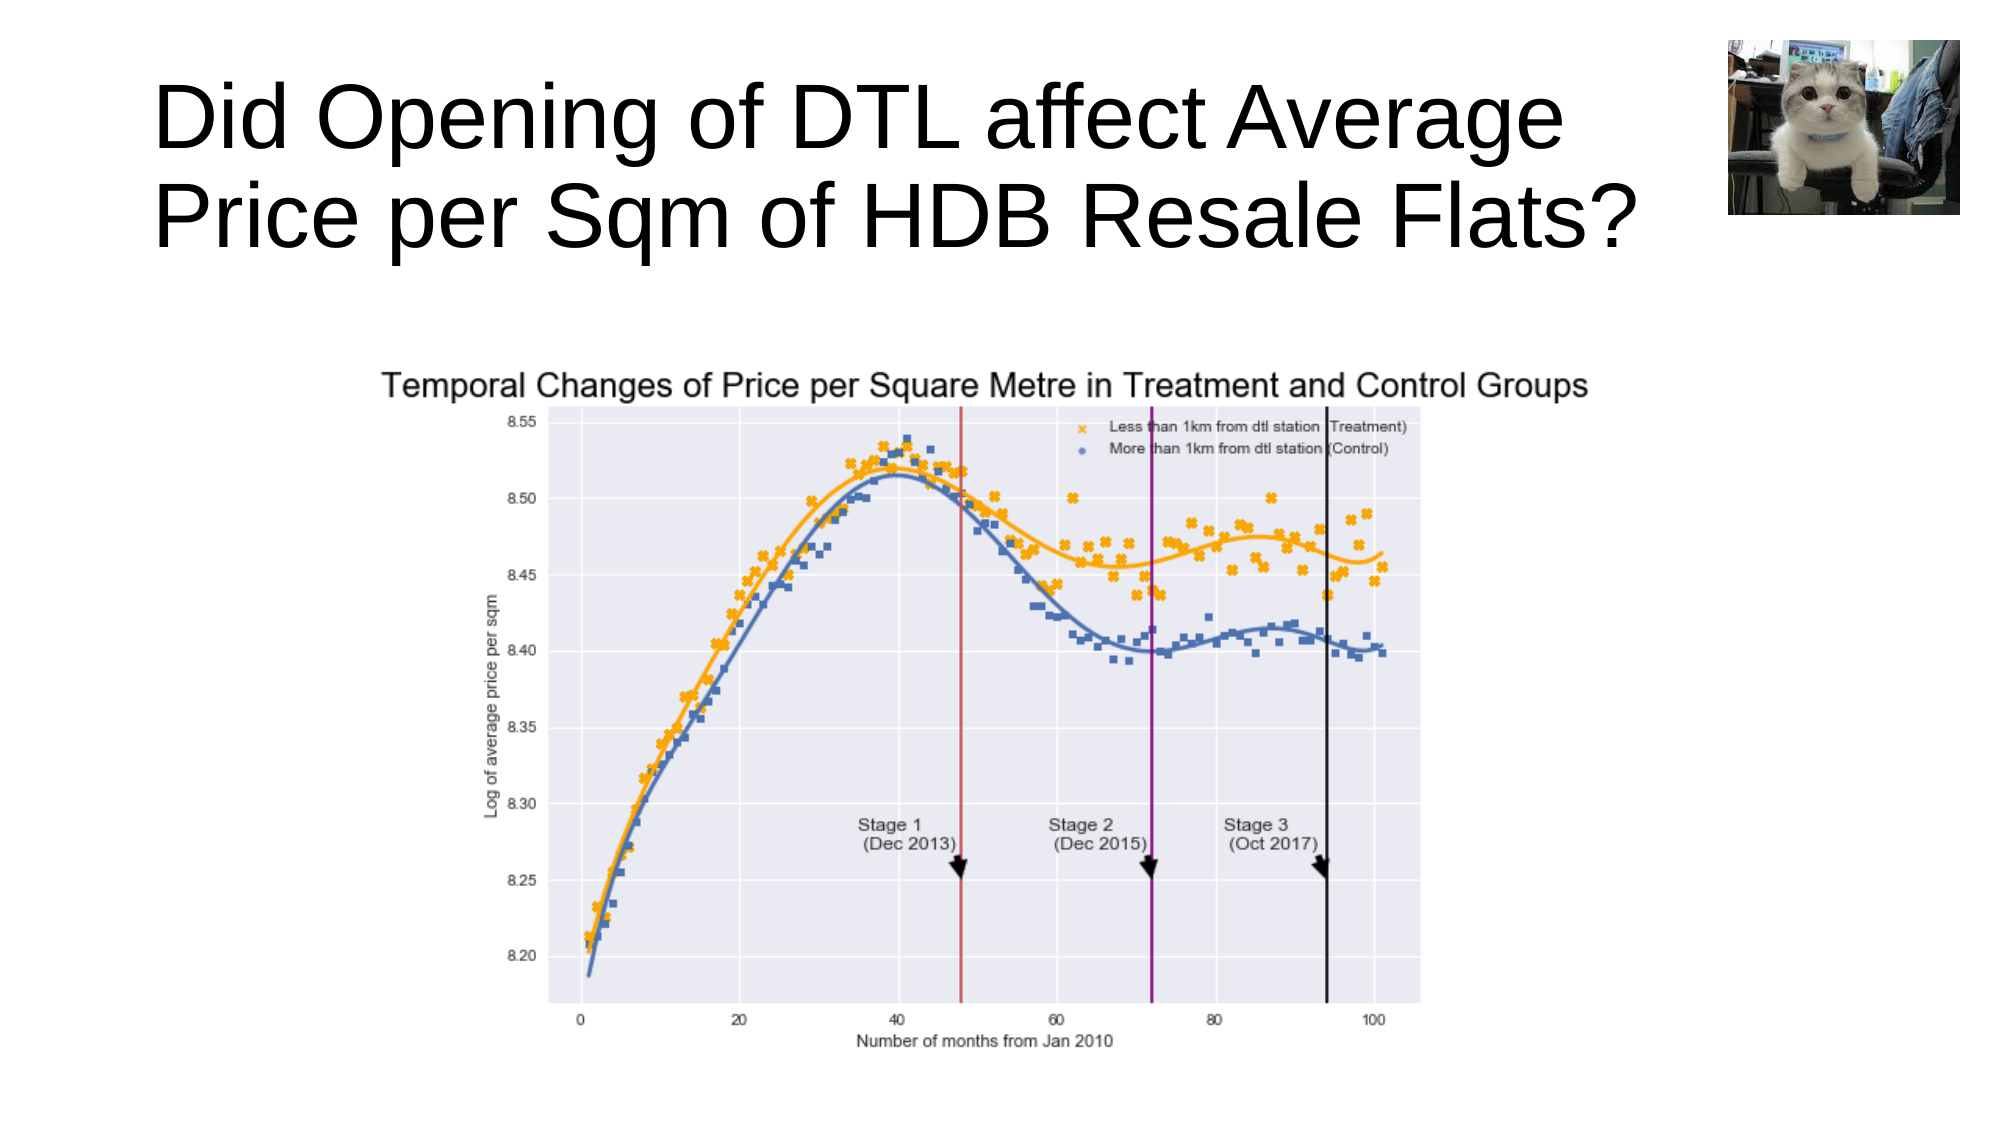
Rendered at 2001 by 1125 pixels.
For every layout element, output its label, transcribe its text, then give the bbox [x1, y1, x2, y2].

picture [364, 352, 1618, 1066]
title Did Opening of DTL affect Average Price per Sqm of HDB Resale Flats? [137, 59, 1671, 278]
picture [1727, 40, 1960, 215]
